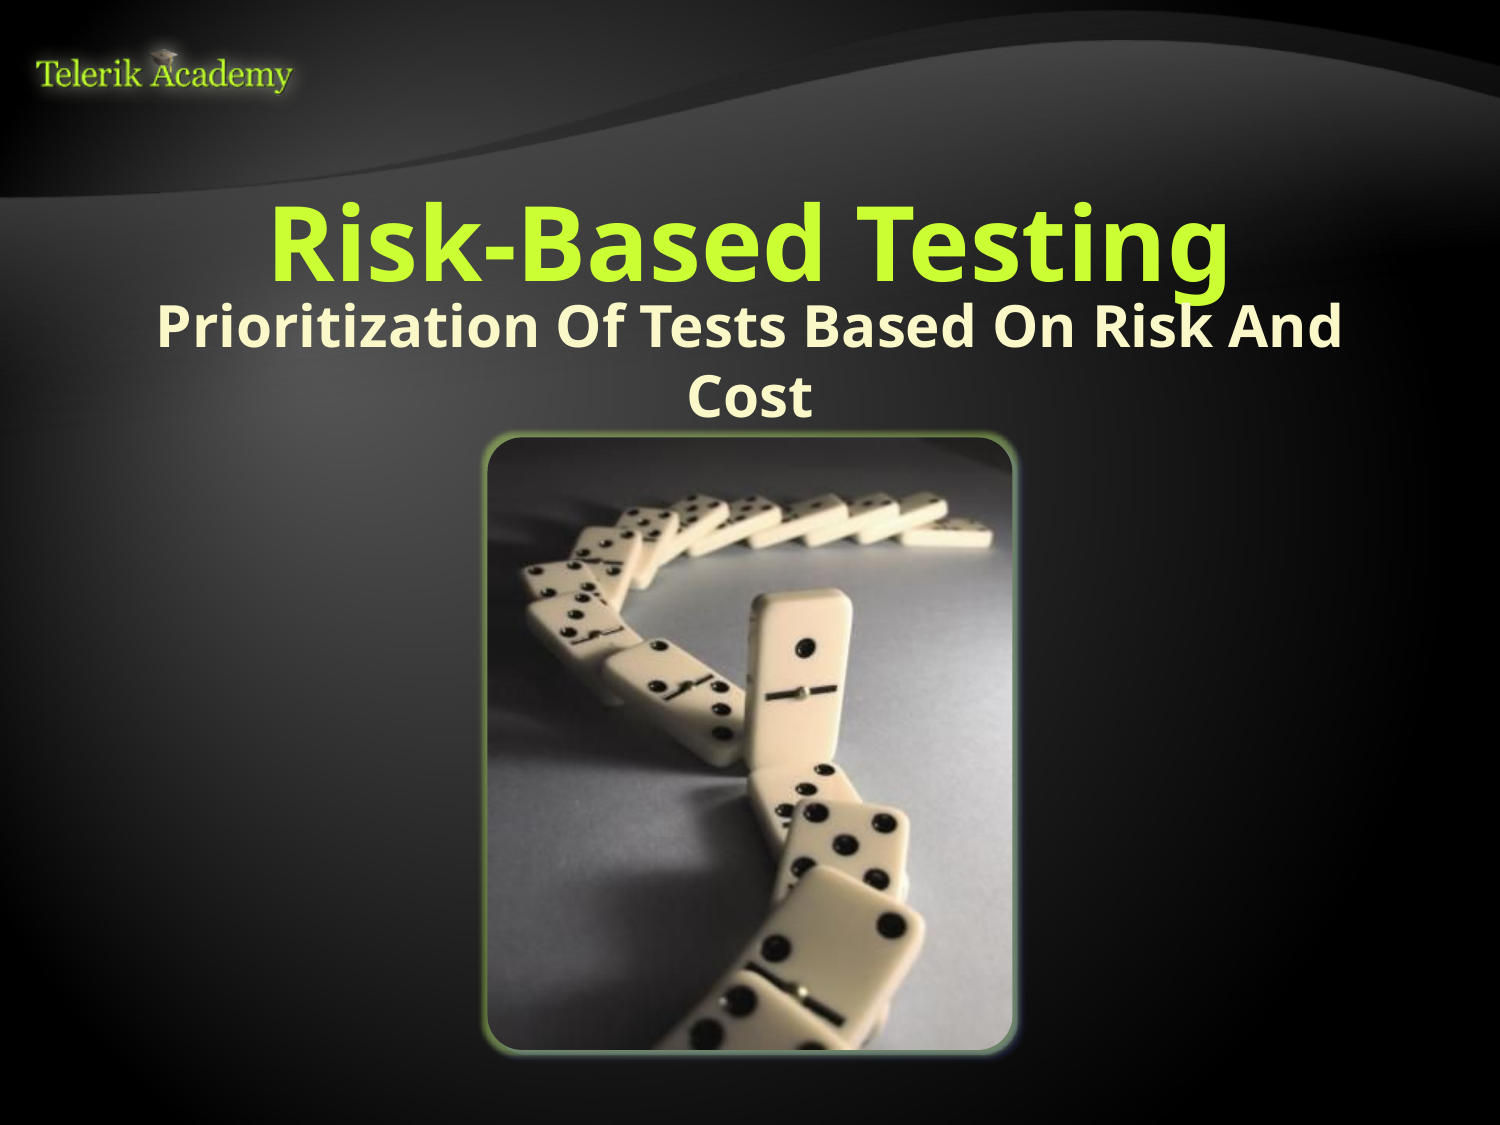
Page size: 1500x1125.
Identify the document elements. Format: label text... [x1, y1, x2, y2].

subtitle Prioritization Of Tests Based On Risk And Cost [99, 312, 1400, 406]
picture [0, 0, 1500, 1125]
title Risk-Based Testing [99, 187, 1400, 300]
